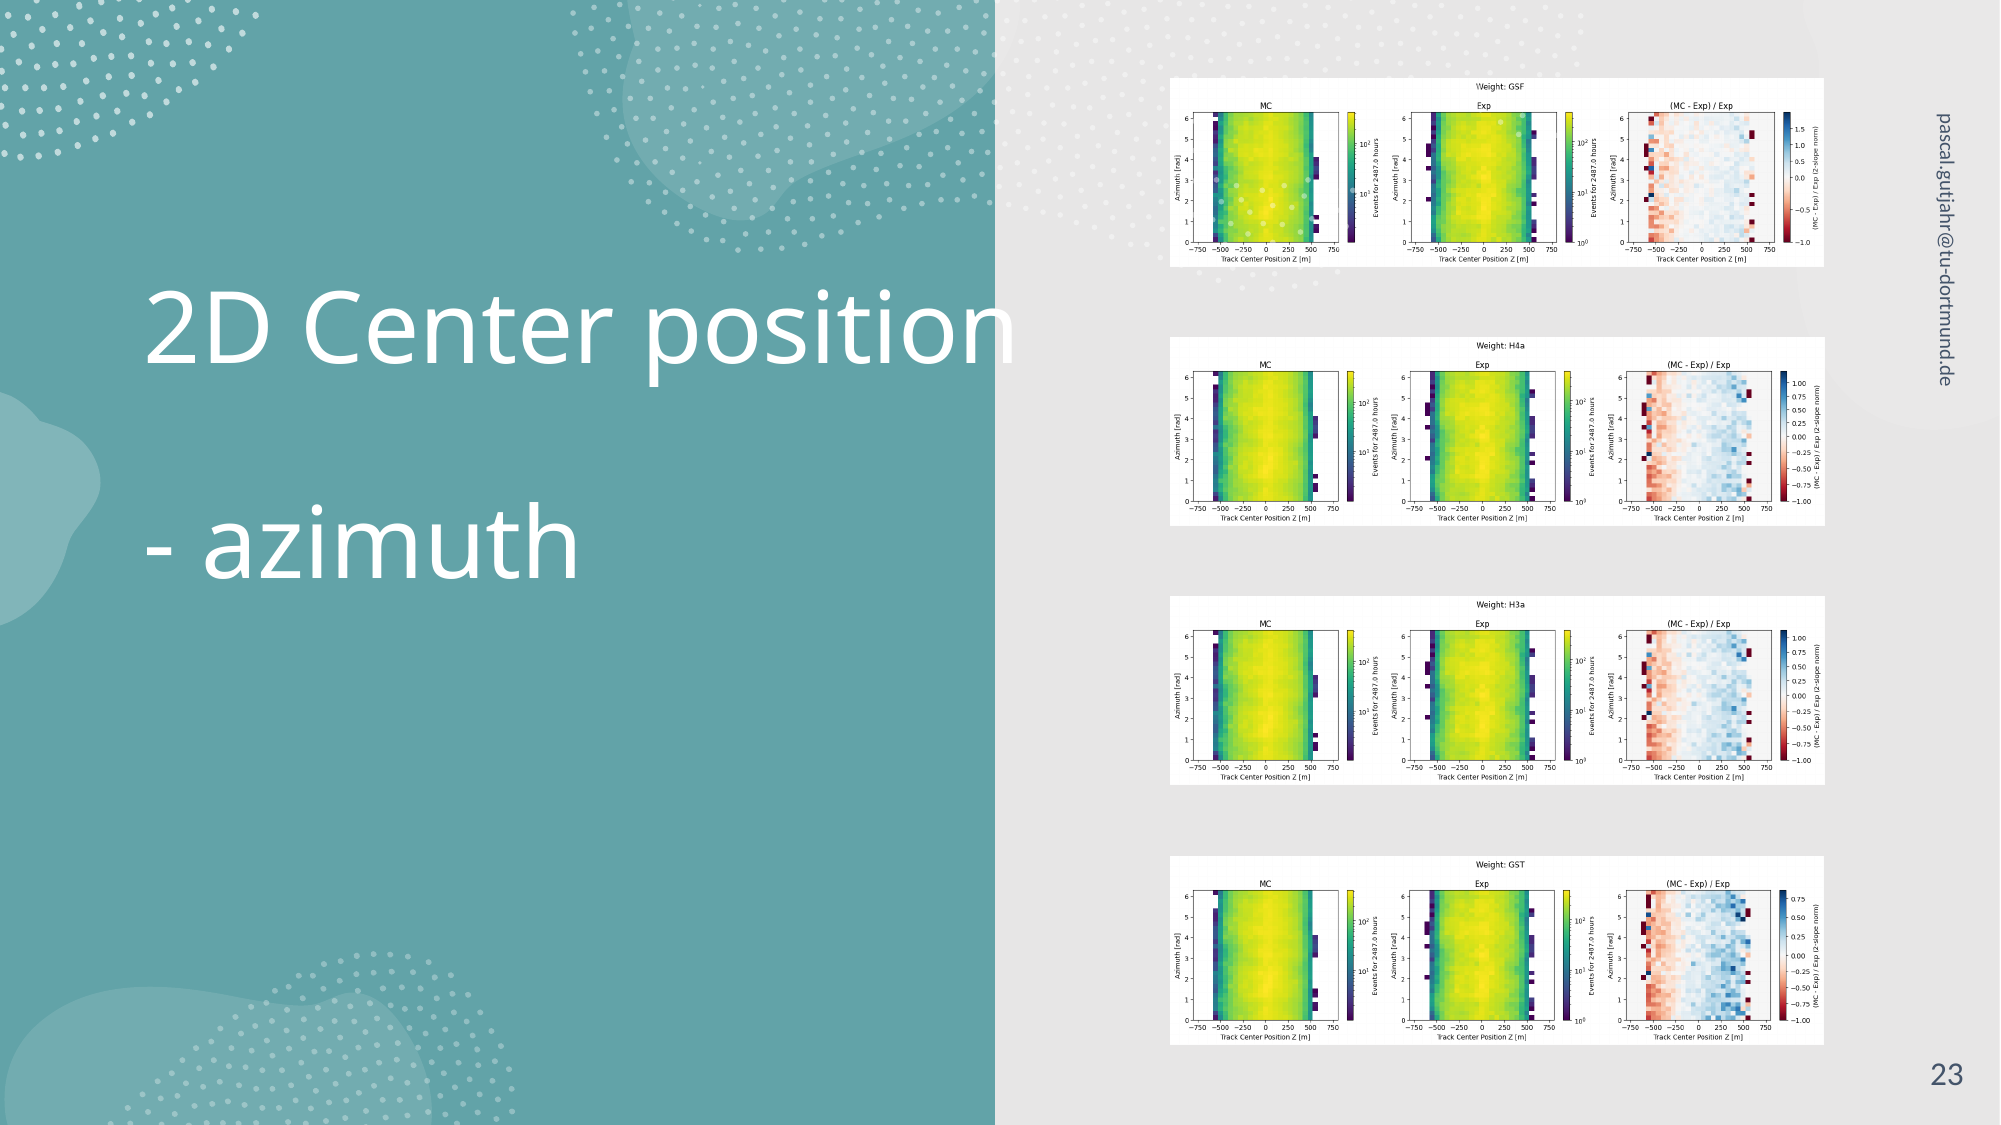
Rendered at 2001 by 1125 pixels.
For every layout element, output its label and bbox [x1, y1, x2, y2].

text_box [0, 0, 2000, 1125]
